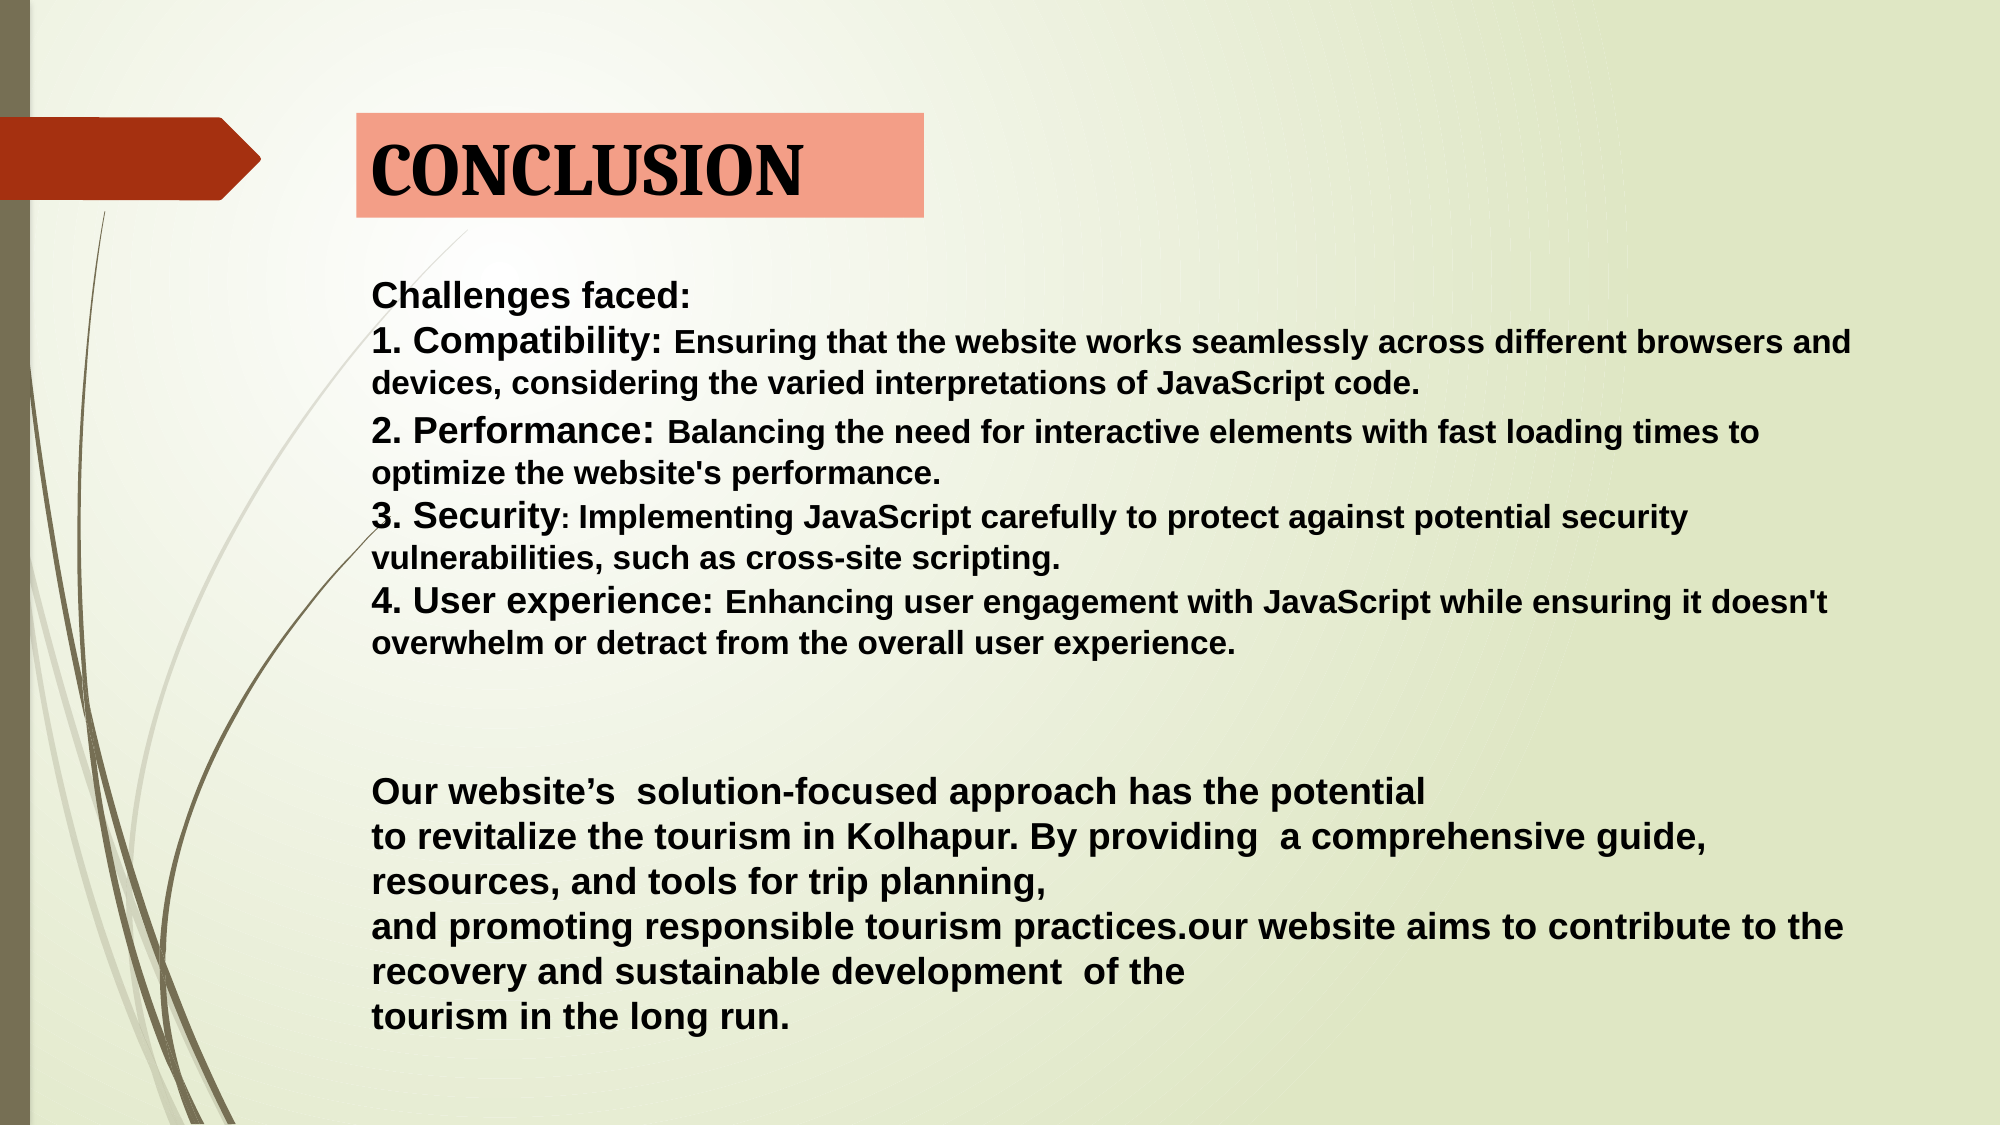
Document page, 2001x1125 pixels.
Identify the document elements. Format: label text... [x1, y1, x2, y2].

text_box Challenges faced: 1. Compatibility: Ensuring that the website works seamlessly across different browsers and devices, considering the varied interpretations of JavaScript code. 2. Performance: Balancing the need for interactive elements with fast loading times to optimize the website's performance. 3. Security: Implementing JavaScript carefully to protect against potential security vulnerabilities, such as cross-site scripting. 4. User experience: Enhancing user engagement with JavaScript while ensuring it doesn't overwhelm or detract from the overall user experience. [356, 264, 1887, 714]
text_box Our website’s solution-focused approach has the potential to revitalize the tourism in Kolhapur. By providing a comprehensive guide, resources, and tools for trip planning, and promoting responsible tourism practices.our website aims to contribute to the recovery and sustainable development of the tourism in the long run. [356, 759, 1904, 1045]
text_box CONCLUSION [356, 112, 924, 218]
